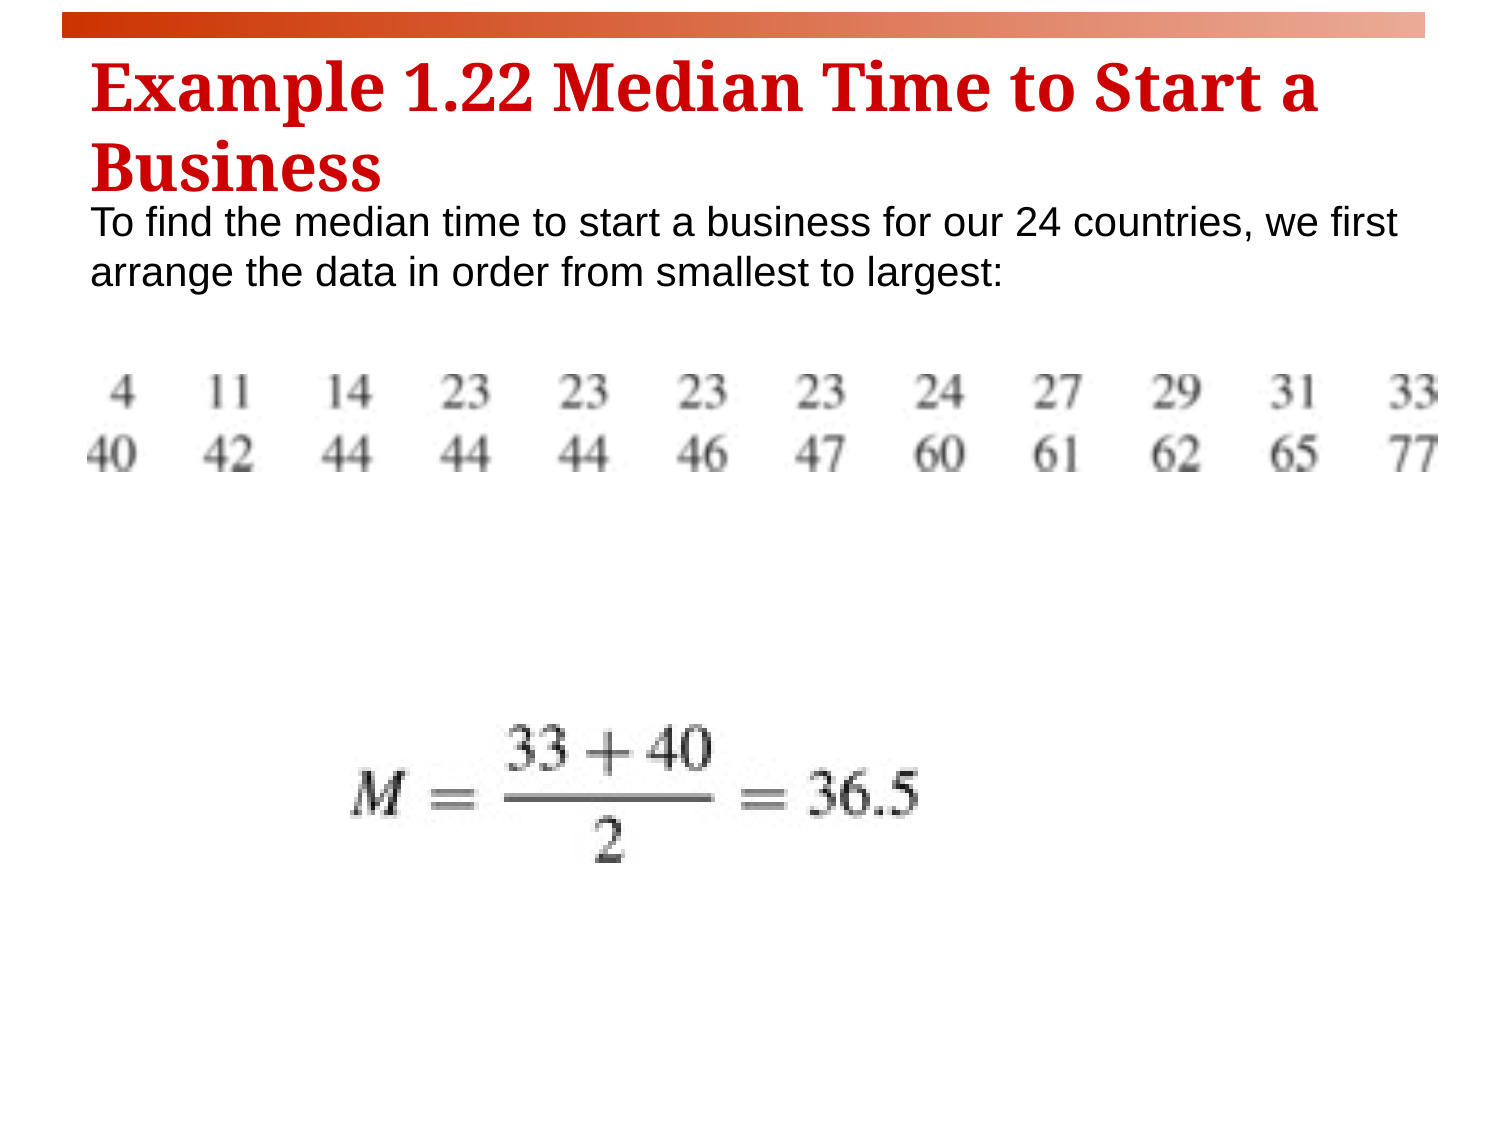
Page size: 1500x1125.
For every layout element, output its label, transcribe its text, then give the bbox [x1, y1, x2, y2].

picture [87, 374, 1438, 472]
title Example 1.22 Median Time to Start a Business [75, 37, 1425, 163]
list To find the median time to start a business for our 24 countries, we first arrange the data in order from smallest to largest: [75, 187, 1425, 1088]
picture [349, 724, 918, 863]
